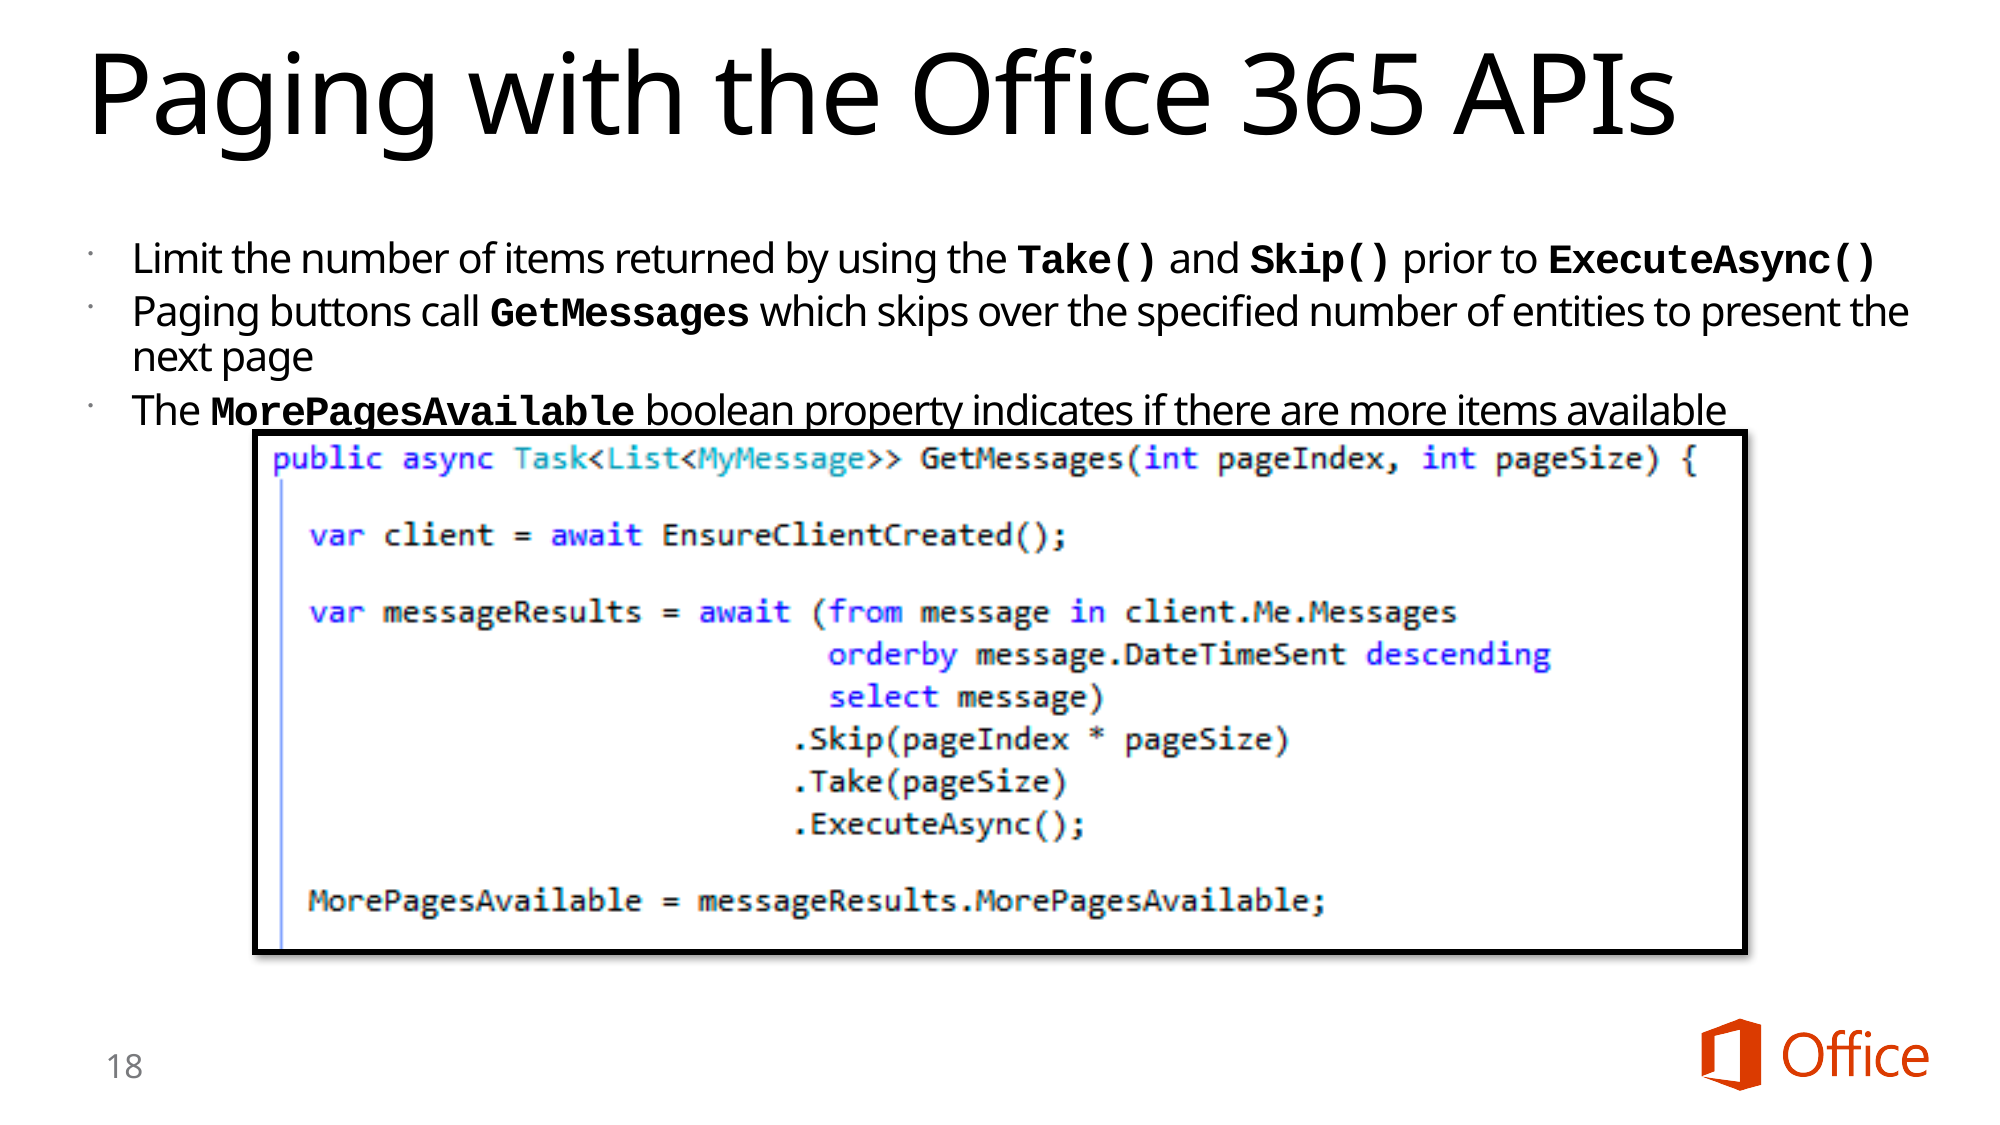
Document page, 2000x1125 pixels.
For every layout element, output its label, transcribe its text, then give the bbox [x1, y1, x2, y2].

picture [257, 435, 1742, 949]
picture [1670, 987, 1960, 1122]
title Paging with the Office 365 APIs [85, 37, 1914, 161]
slide_number 18 [85, 1049, 178, 1086]
list Limit the number of items returned by using the Take() and Skip() prior to ExecuteAsync() Paging buttons call GetMessages which skips over the specified number of entities to present the next page The MorePagesAvailable boolean property indicates if there are more items available [85, 237, 1914, 573]
